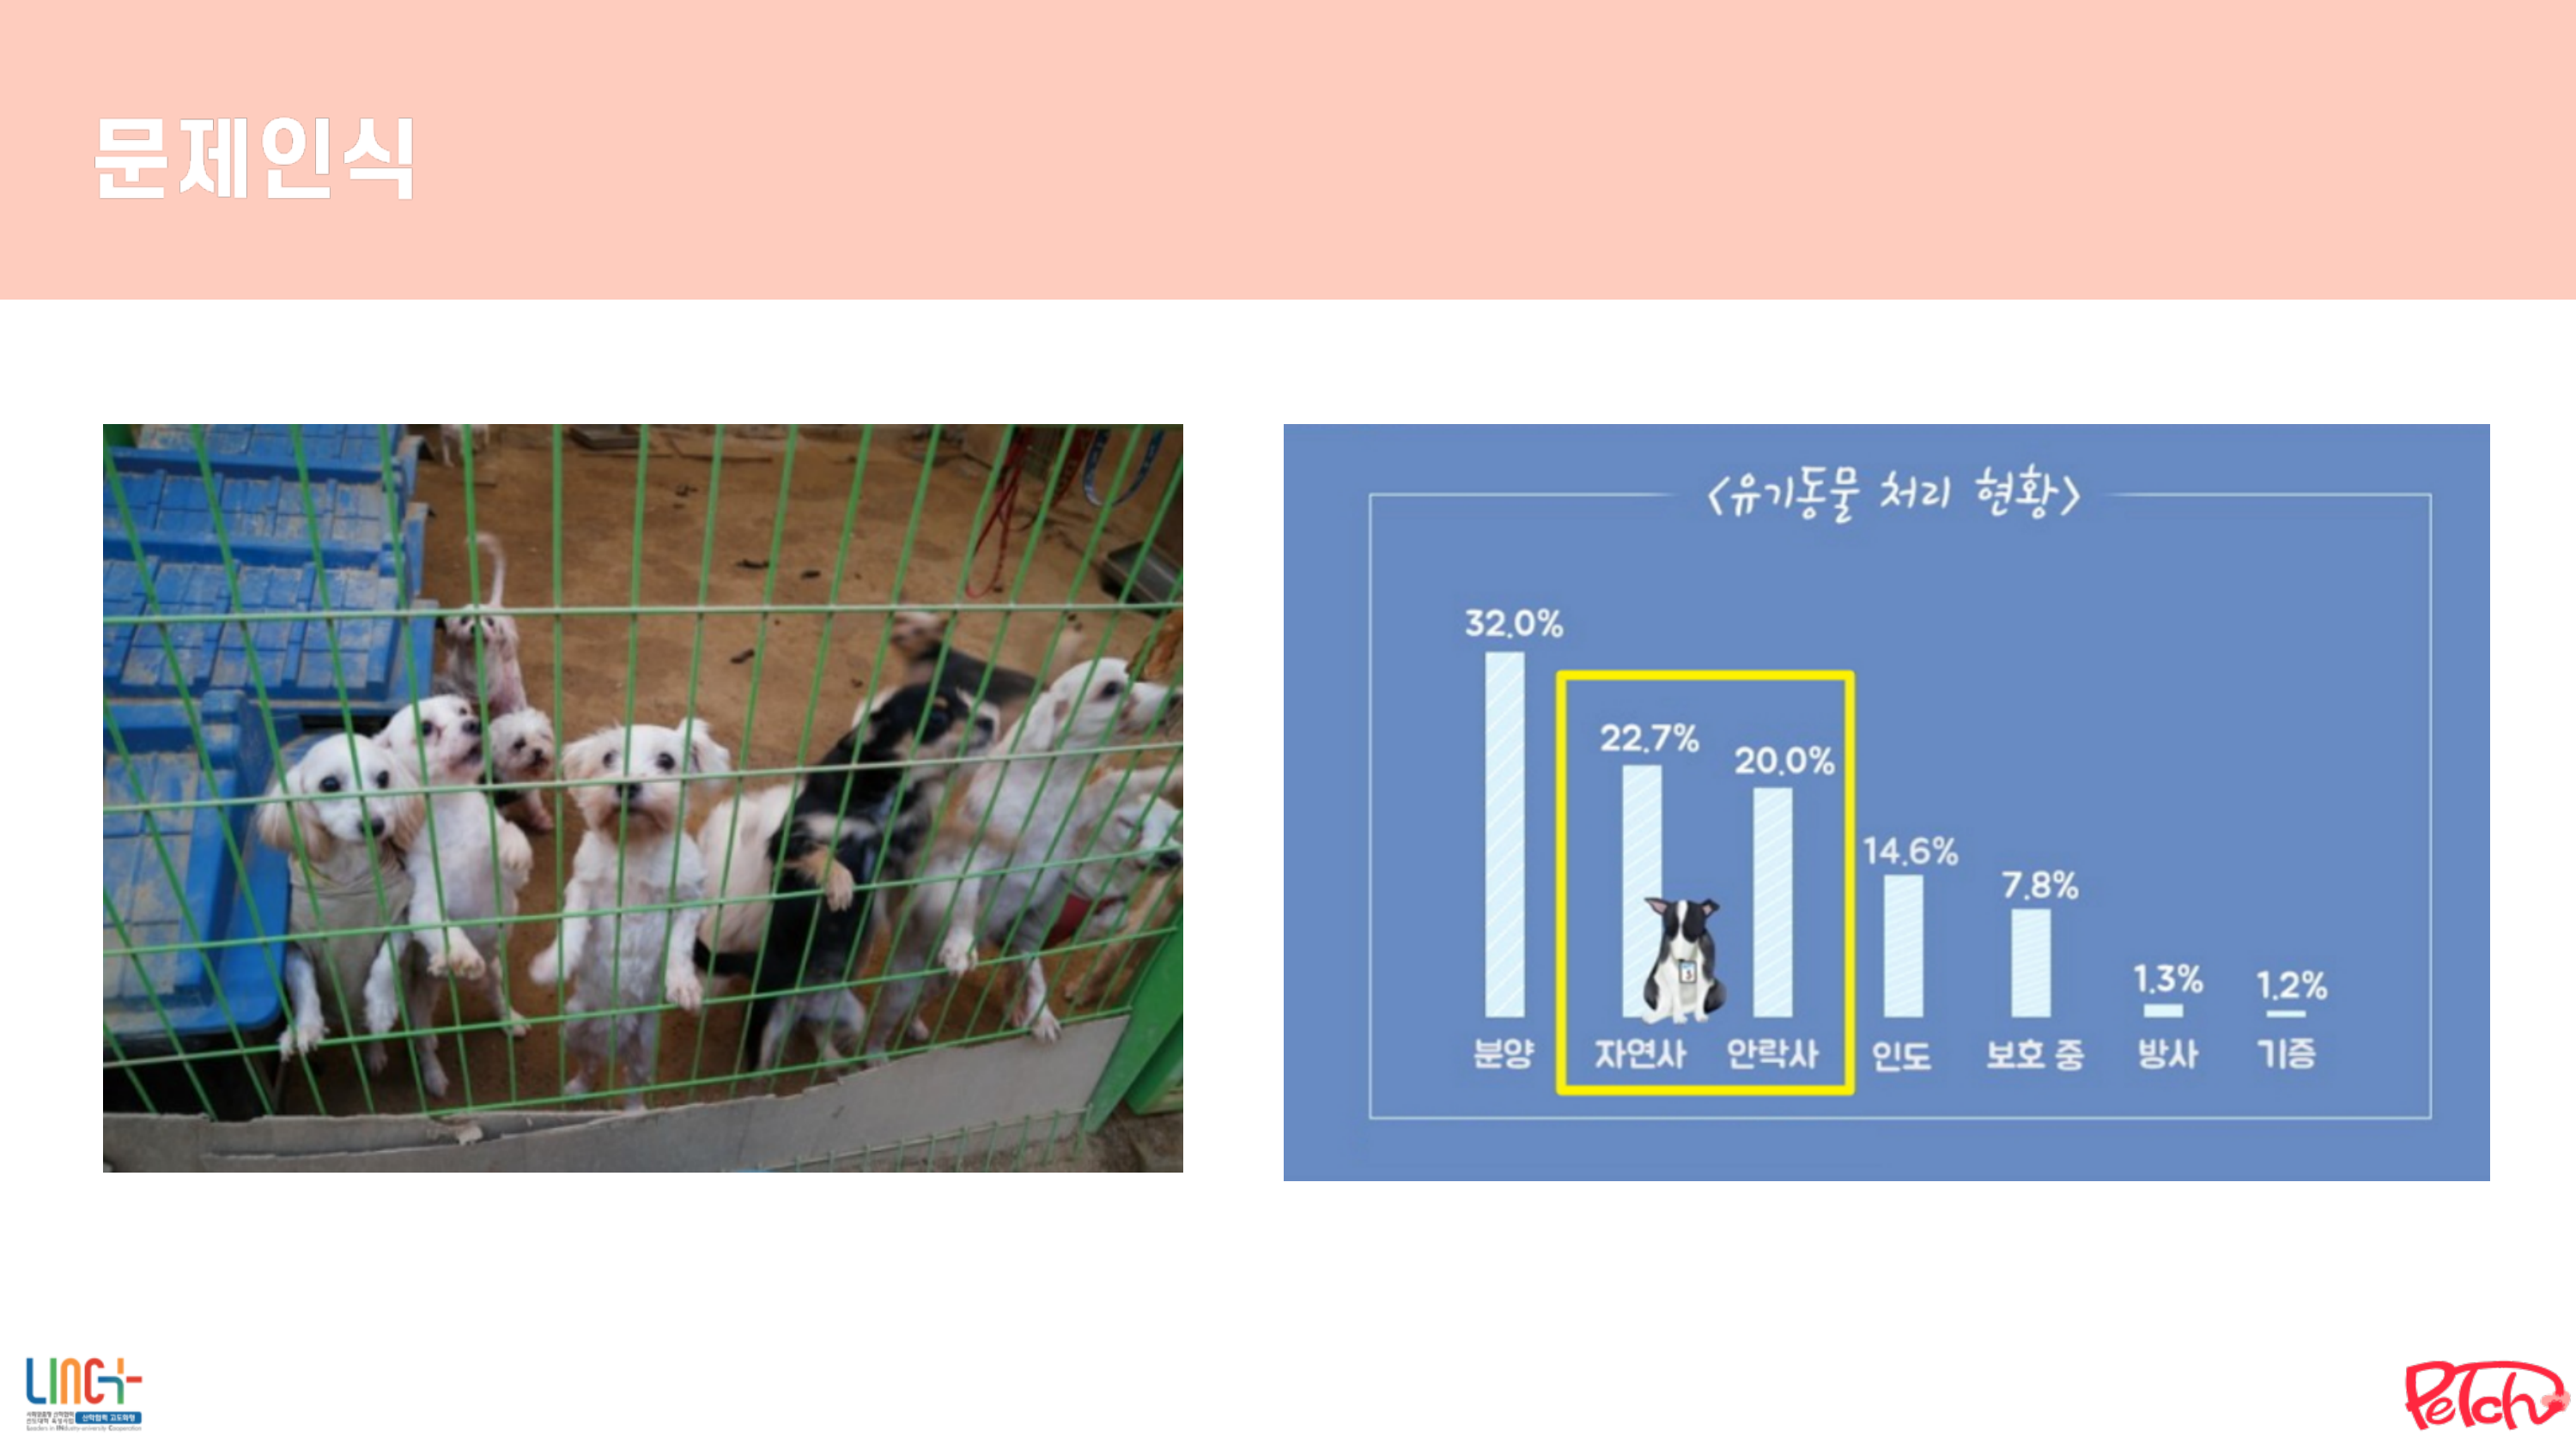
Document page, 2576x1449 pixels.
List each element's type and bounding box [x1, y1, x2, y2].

text_box [0, 1341, 180, 1449]
text_box [2400, 1341, 2576, 1449]
picture [76, 83, 485, 239]
text_box [0, 0, 2576, 300]
text_box [1284, 424, 2490, 1181]
text_box [103, 424, 1183, 1173]
